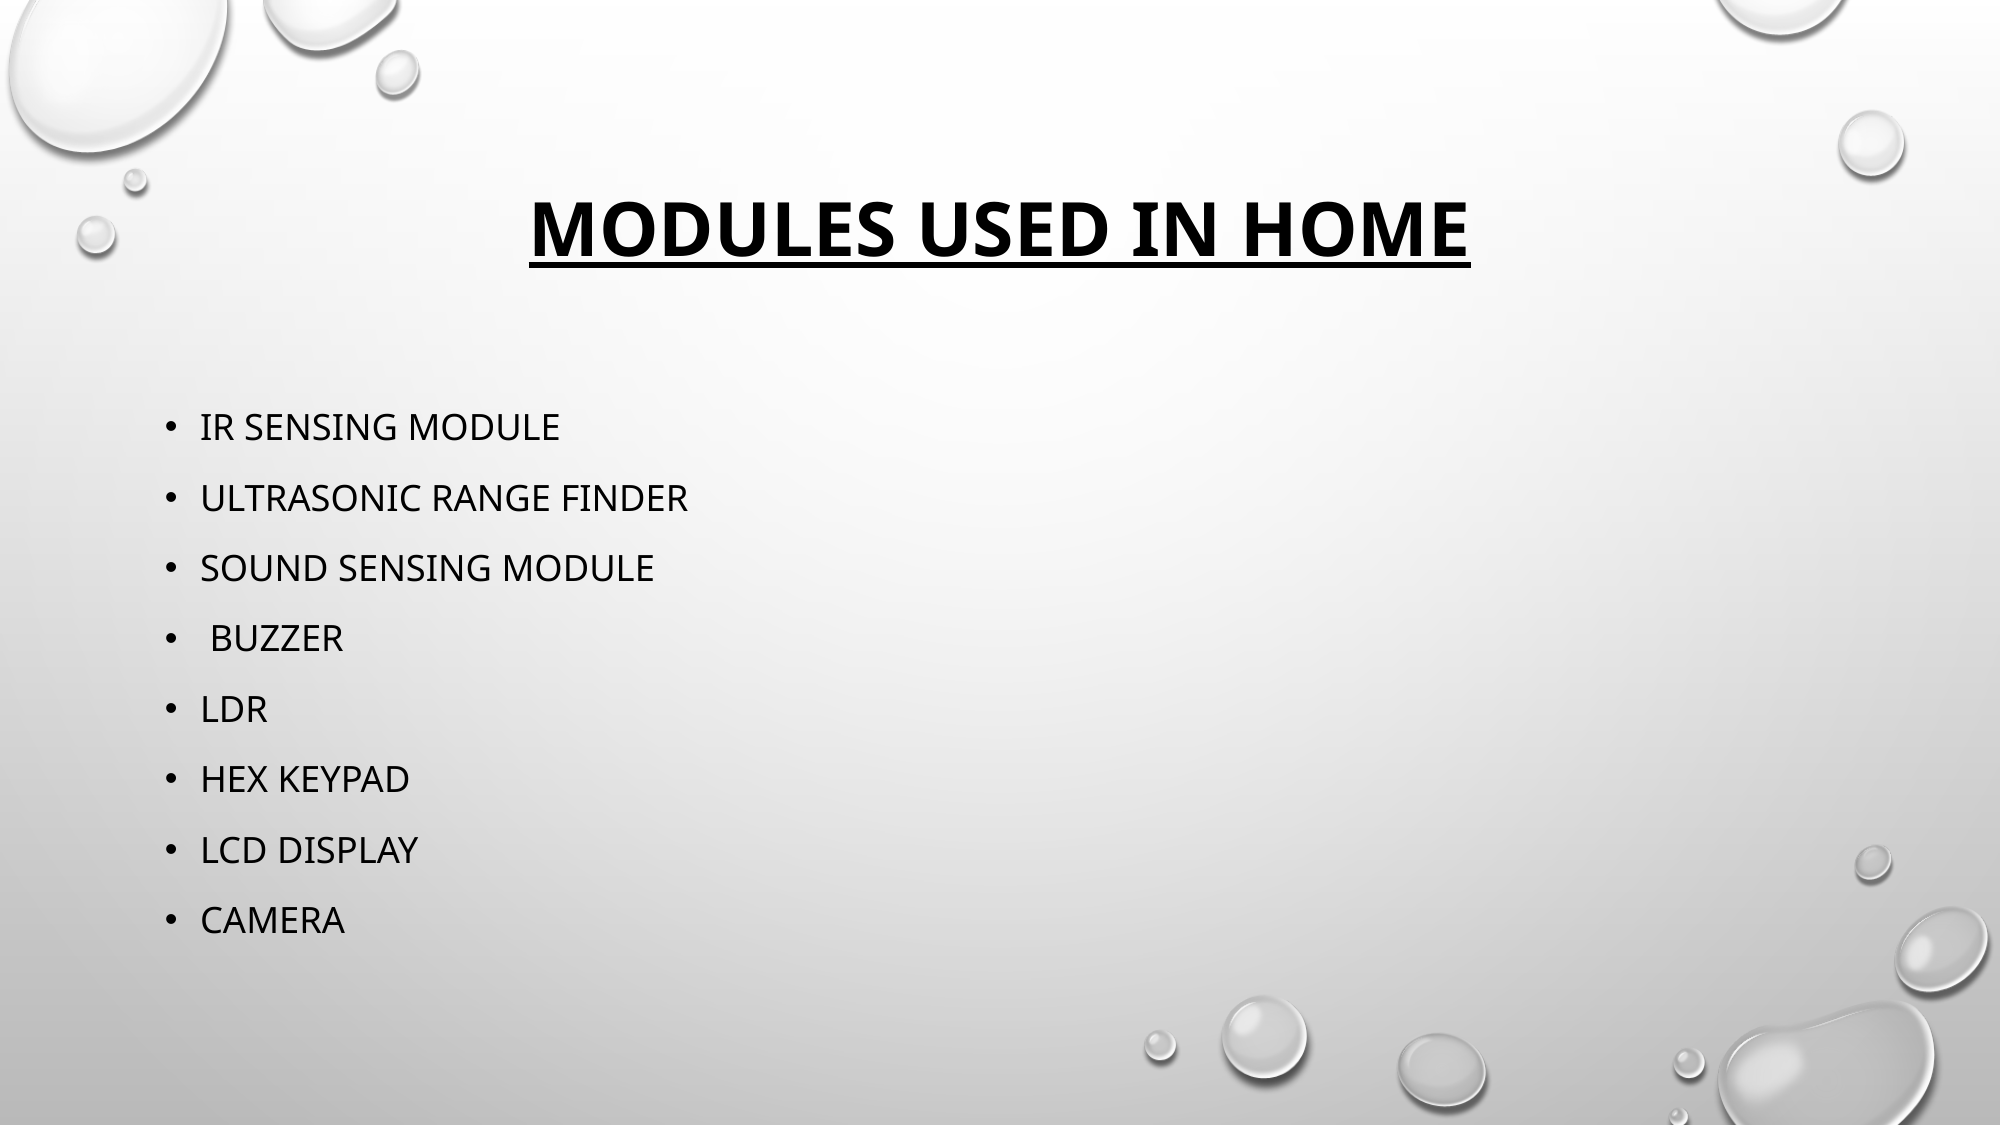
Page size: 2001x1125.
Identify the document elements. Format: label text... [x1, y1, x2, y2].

title Modules Used In Home [149, 101, 1851, 364]
list IR Sensing Module Ultrasonic Range Finder Sound Sensing Module Buzzer LDR Hex Keypad LCD Display Camera [149, 388, 1850, 950]
picture [0, 0, 2000, 1125]
